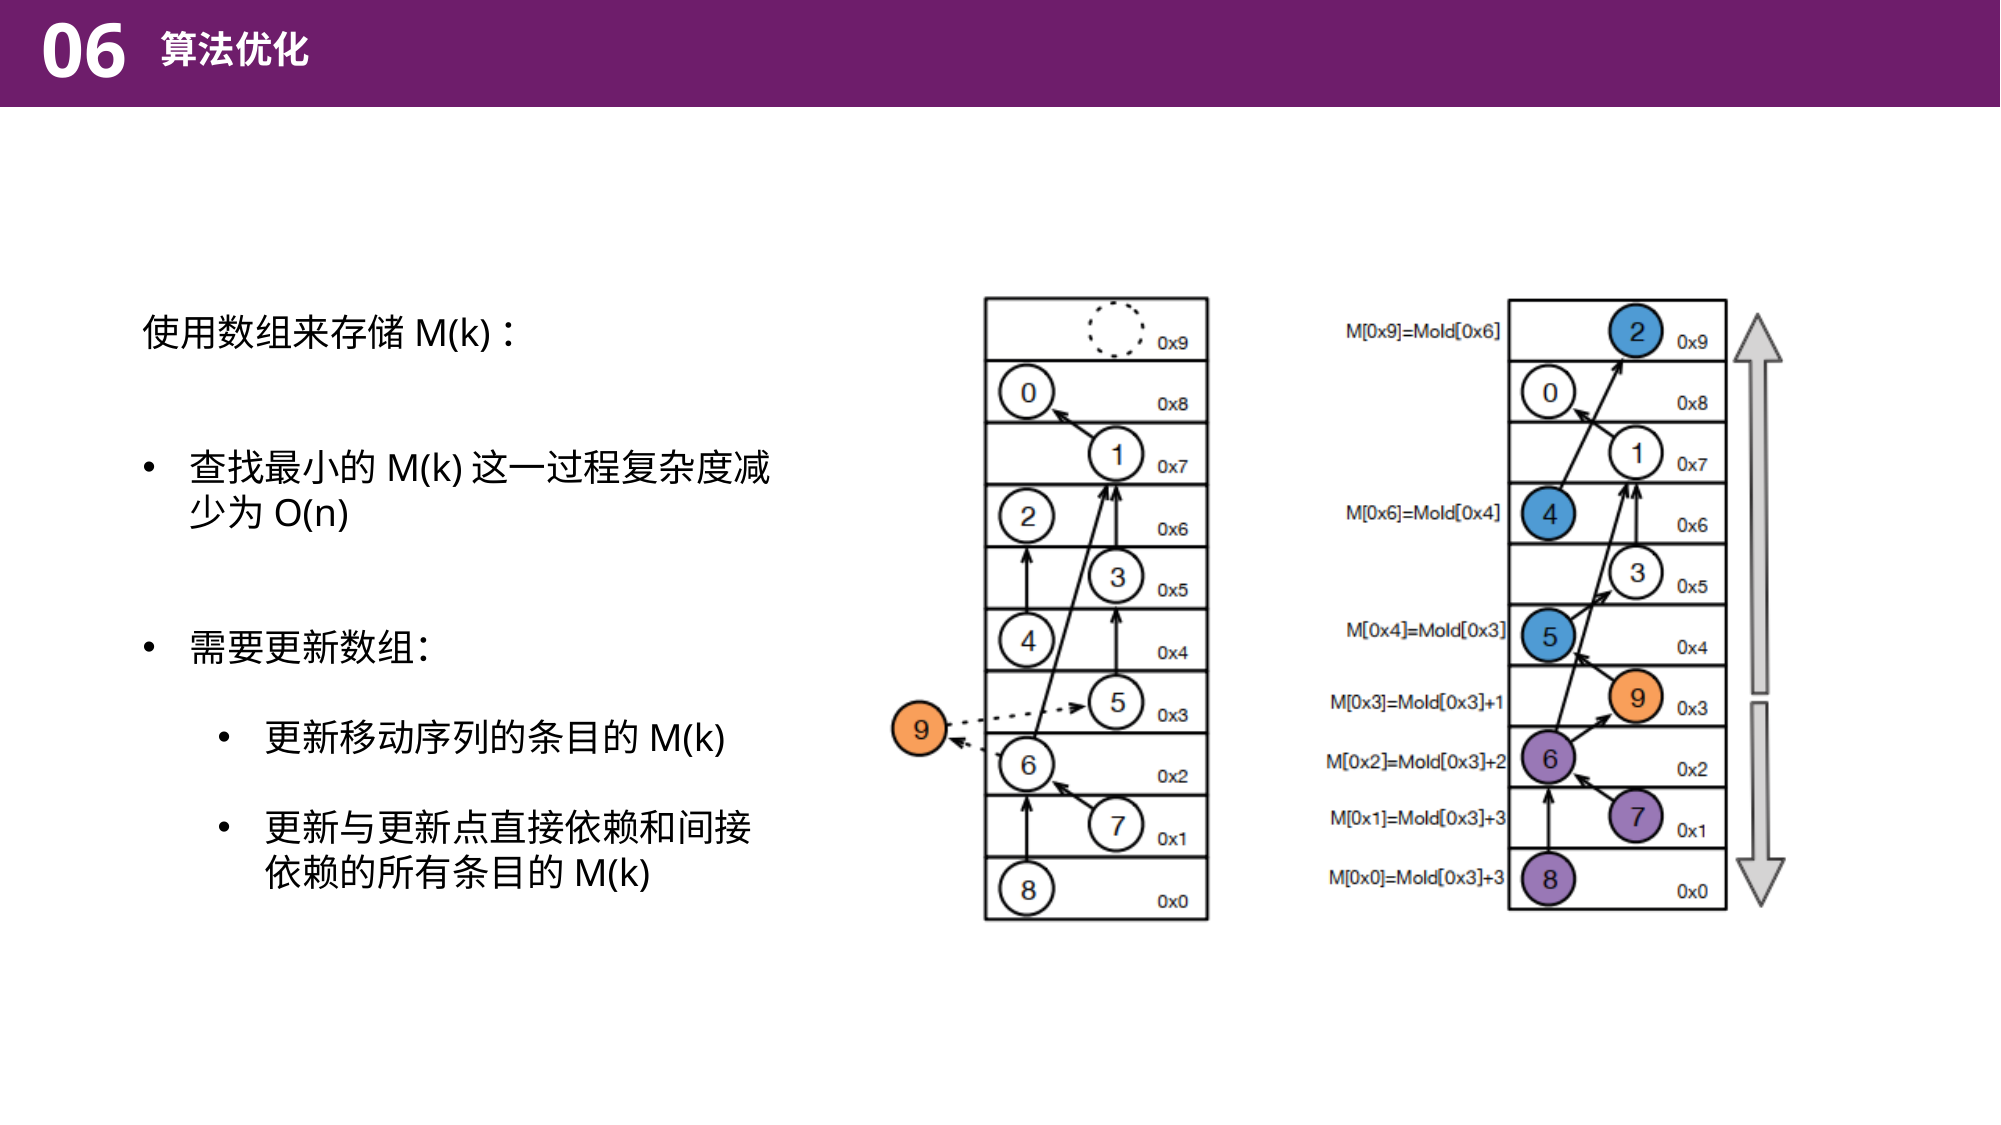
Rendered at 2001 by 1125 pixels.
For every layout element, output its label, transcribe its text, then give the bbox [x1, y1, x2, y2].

list 算法优化 [146, 23, 772, 84]
picture [1293, 263, 1822, 947]
picture [842, 263, 1281, 945]
list 06 [26, 13, 146, 93]
text_box 使用数组来存储M(k)： 查找最小的M(k)这一过程复杂度减少为O(n) 需要更新数组： 更新移动序列的条目的M(k) 更新与更新点直接依赖和间接依赖的所有条目的M(k) [127, 301, 790, 947]
